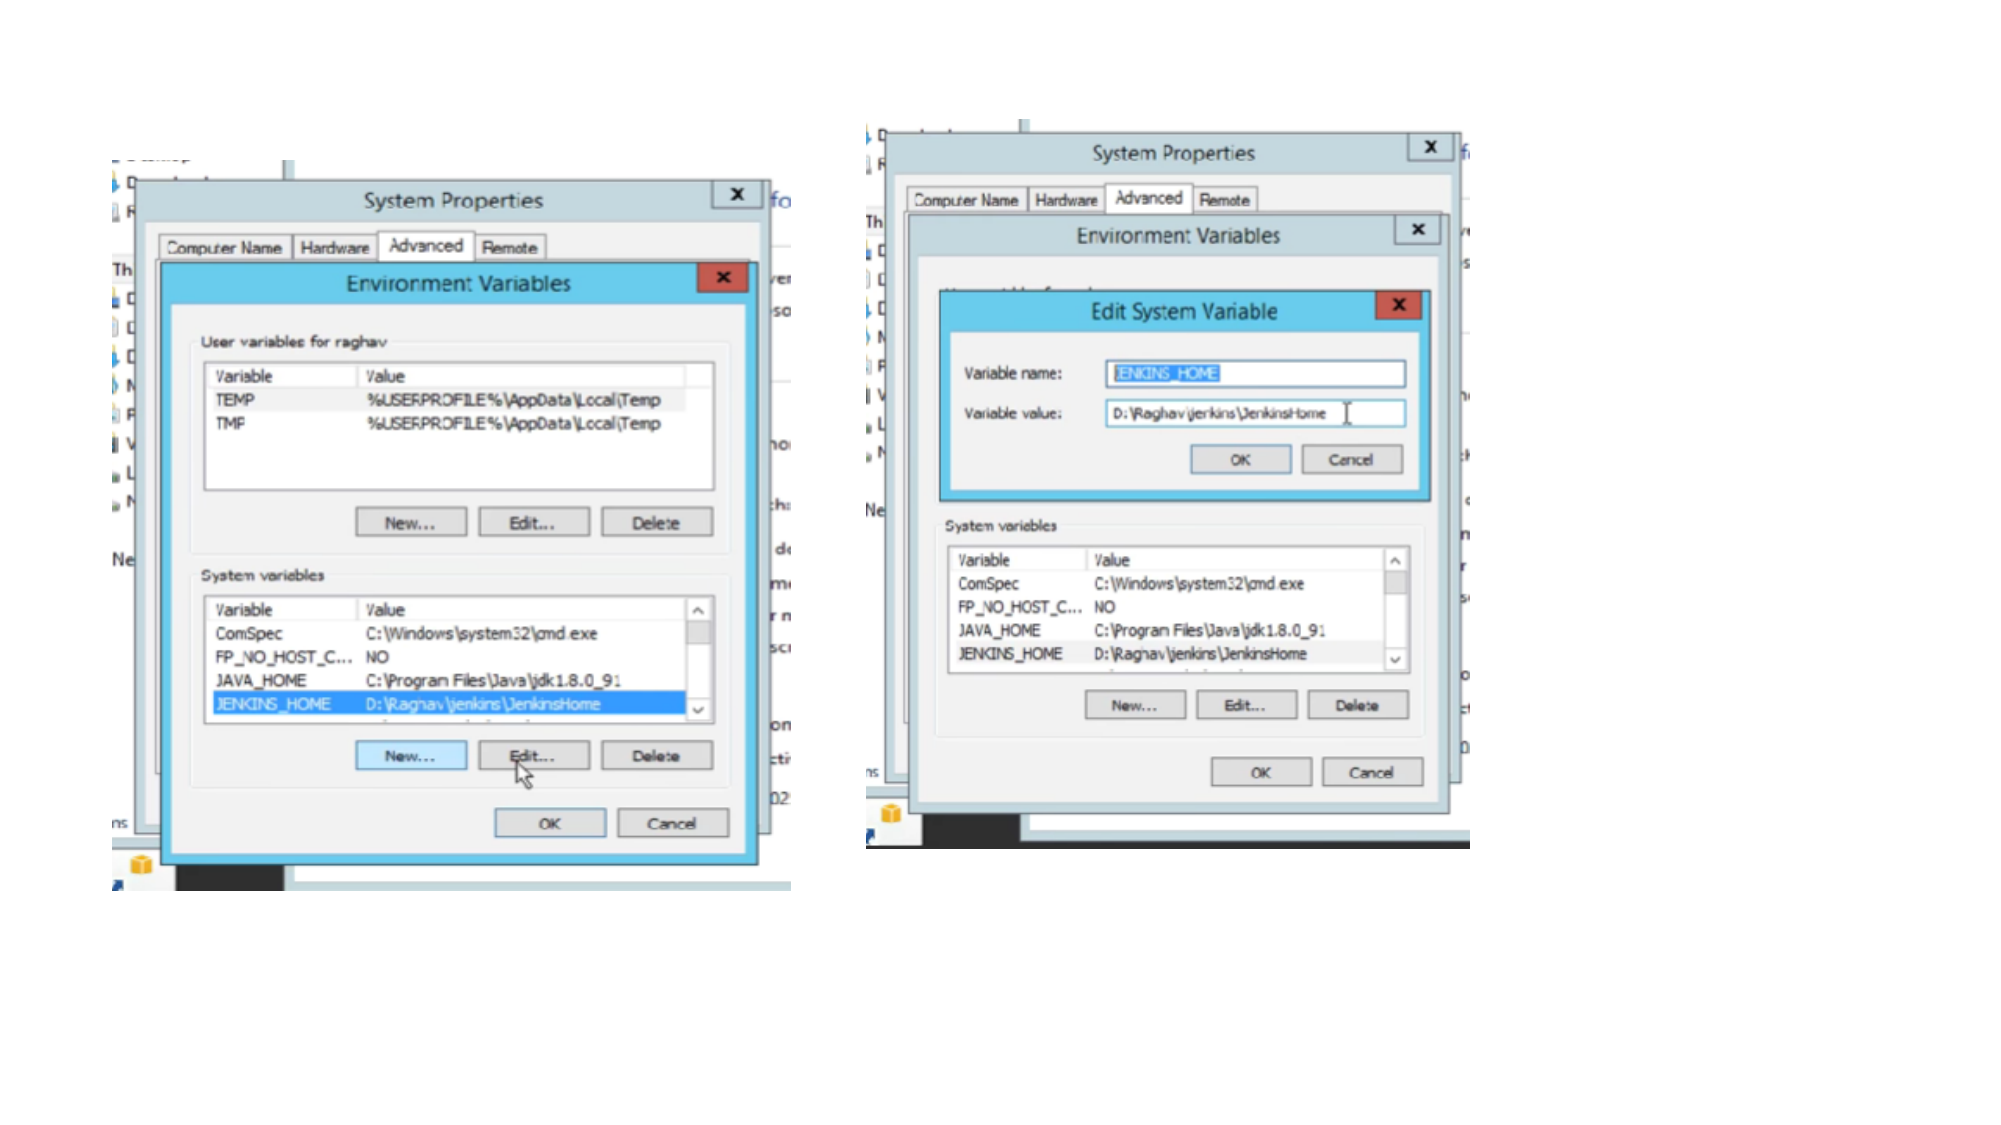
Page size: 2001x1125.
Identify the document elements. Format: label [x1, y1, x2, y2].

picture [866, 118, 1470, 849]
picture [111, 160, 791, 891]
